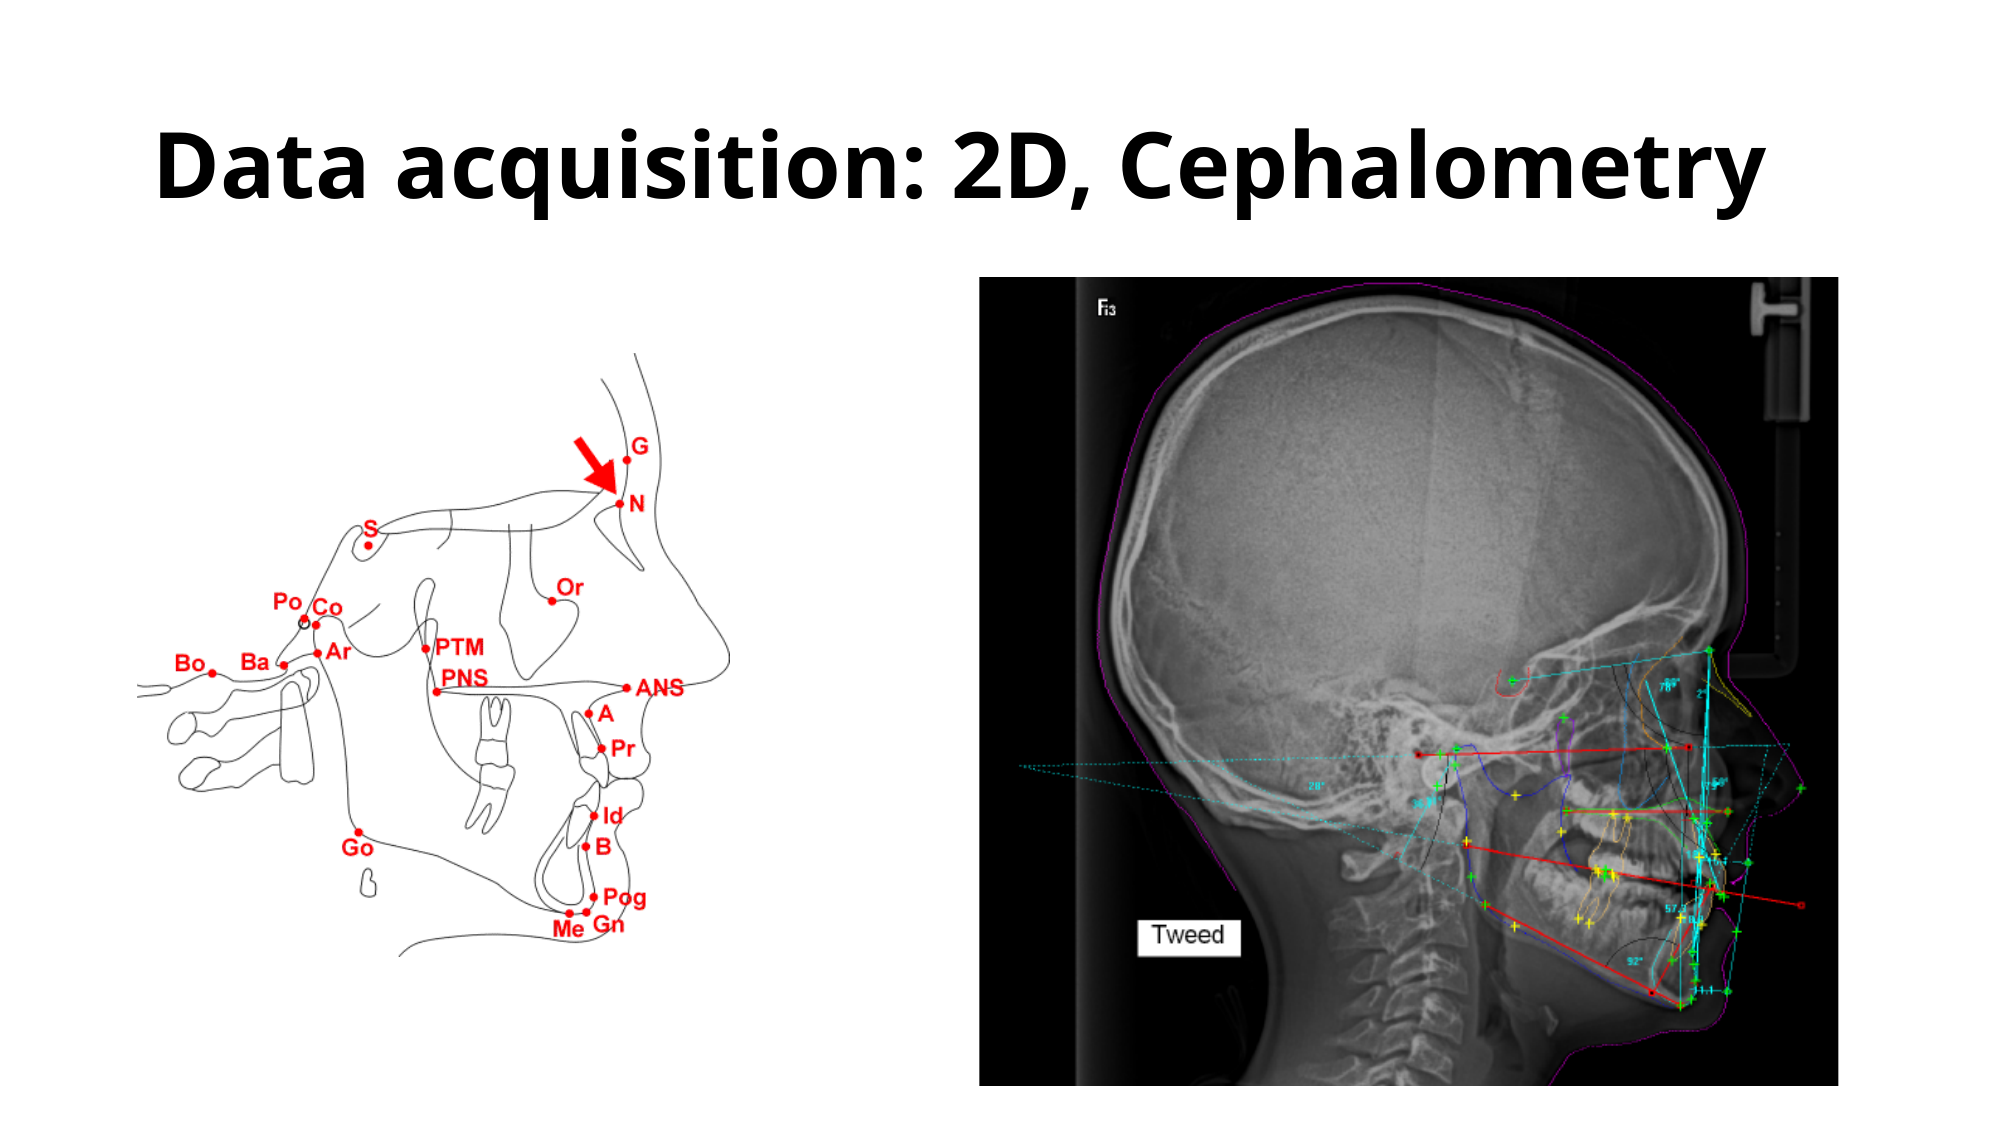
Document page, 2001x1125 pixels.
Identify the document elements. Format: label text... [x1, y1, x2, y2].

title Data acquisition: 2D, Cephalometry [137, 59, 1863, 278]
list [137, 353, 730, 958]
picture [979, 277, 1839, 1086]
